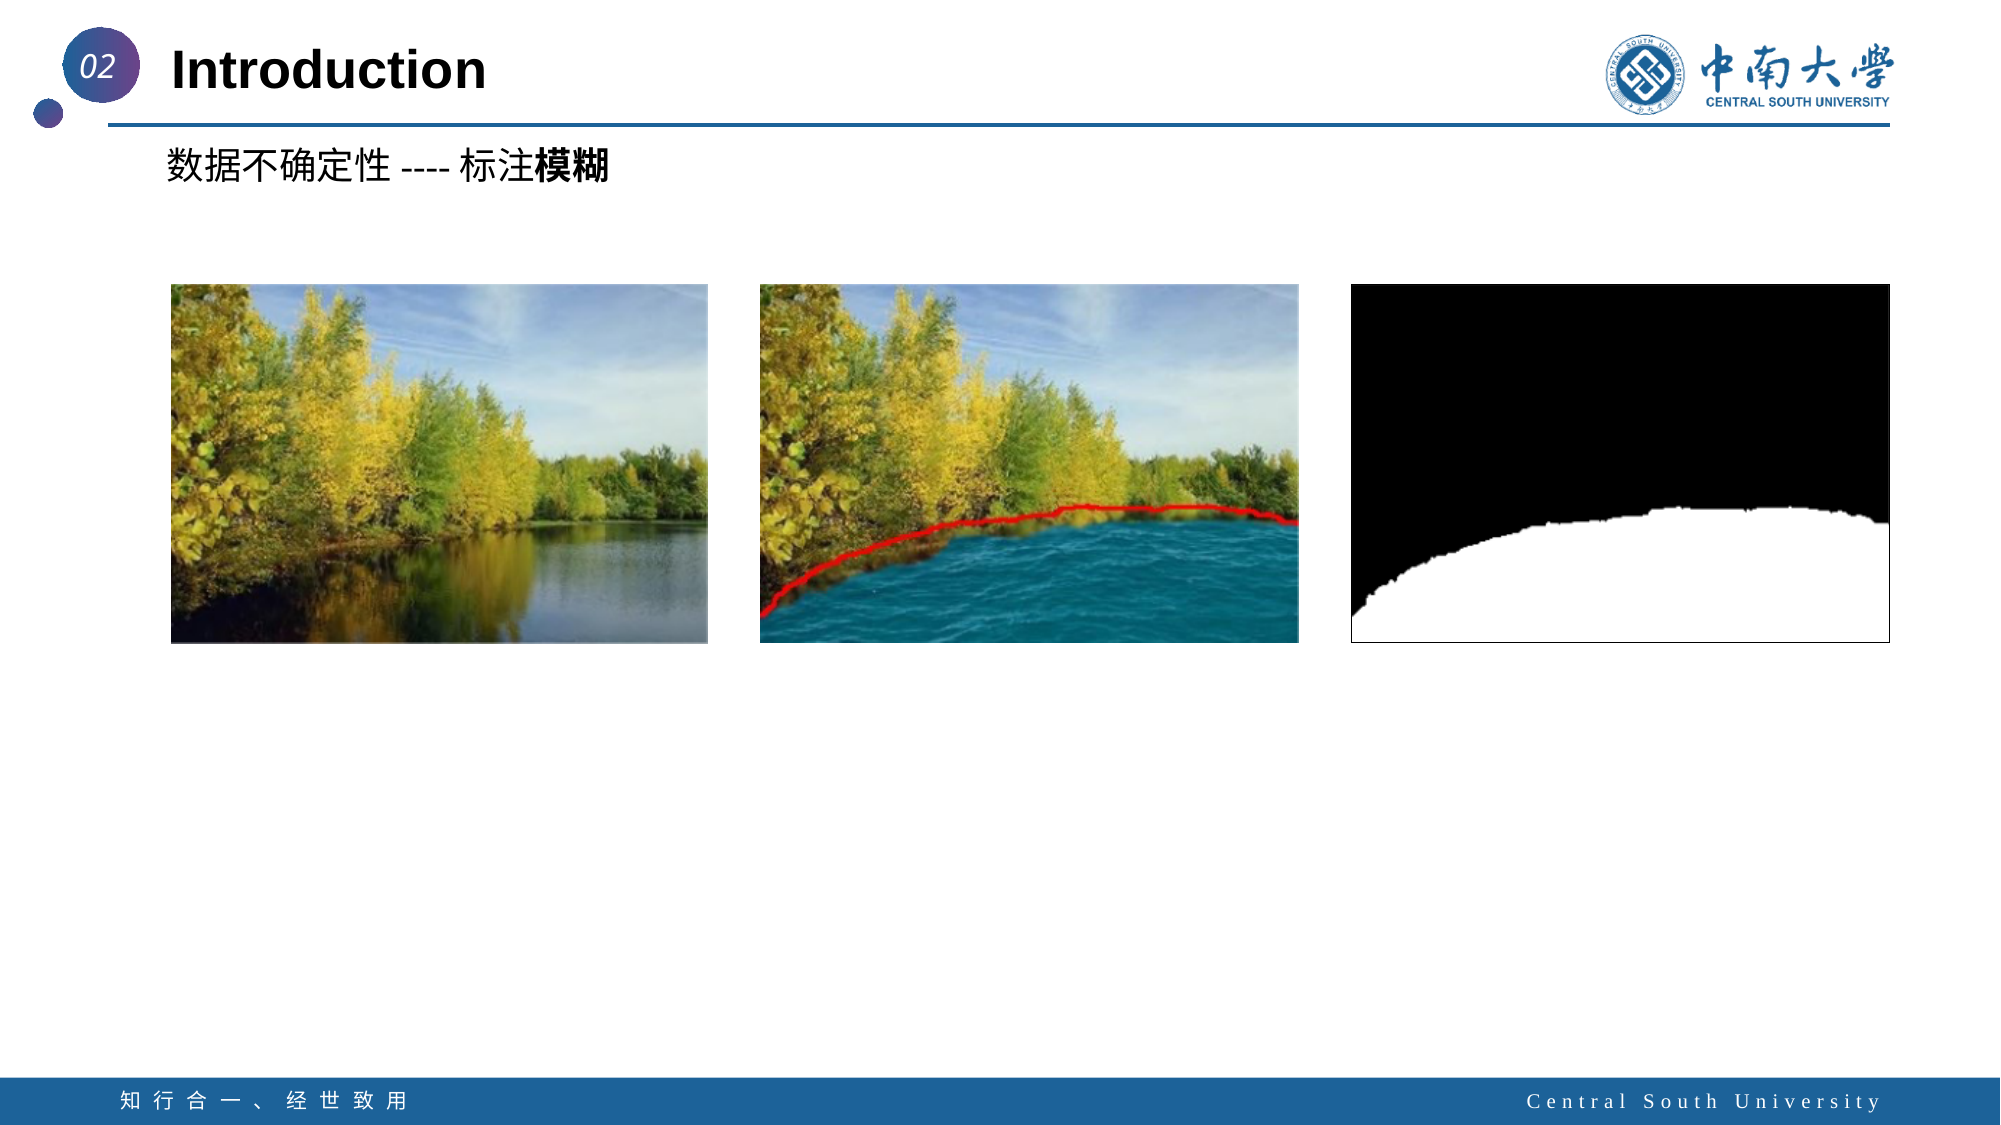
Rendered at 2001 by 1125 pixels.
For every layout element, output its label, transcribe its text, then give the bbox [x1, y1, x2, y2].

text_box Introduction [171, 24, 1063, 108]
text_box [1351, 284, 1890, 646]
text_box [0, 1077, 2000, 1125]
picture [170, 284, 708, 644]
text_box 知行合一、经世致用 [105, 1080, 423, 1120]
text_box 数据不确定性----标注模糊 [151, 134, 625, 195]
picture [1595, 28, 1907, 121]
picture [760, 284, 1299, 643]
text_box [158, 0, 1050, 118]
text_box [33, 26, 153, 128]
text_box Central South University [1511, 1080, 1894, 1120]
